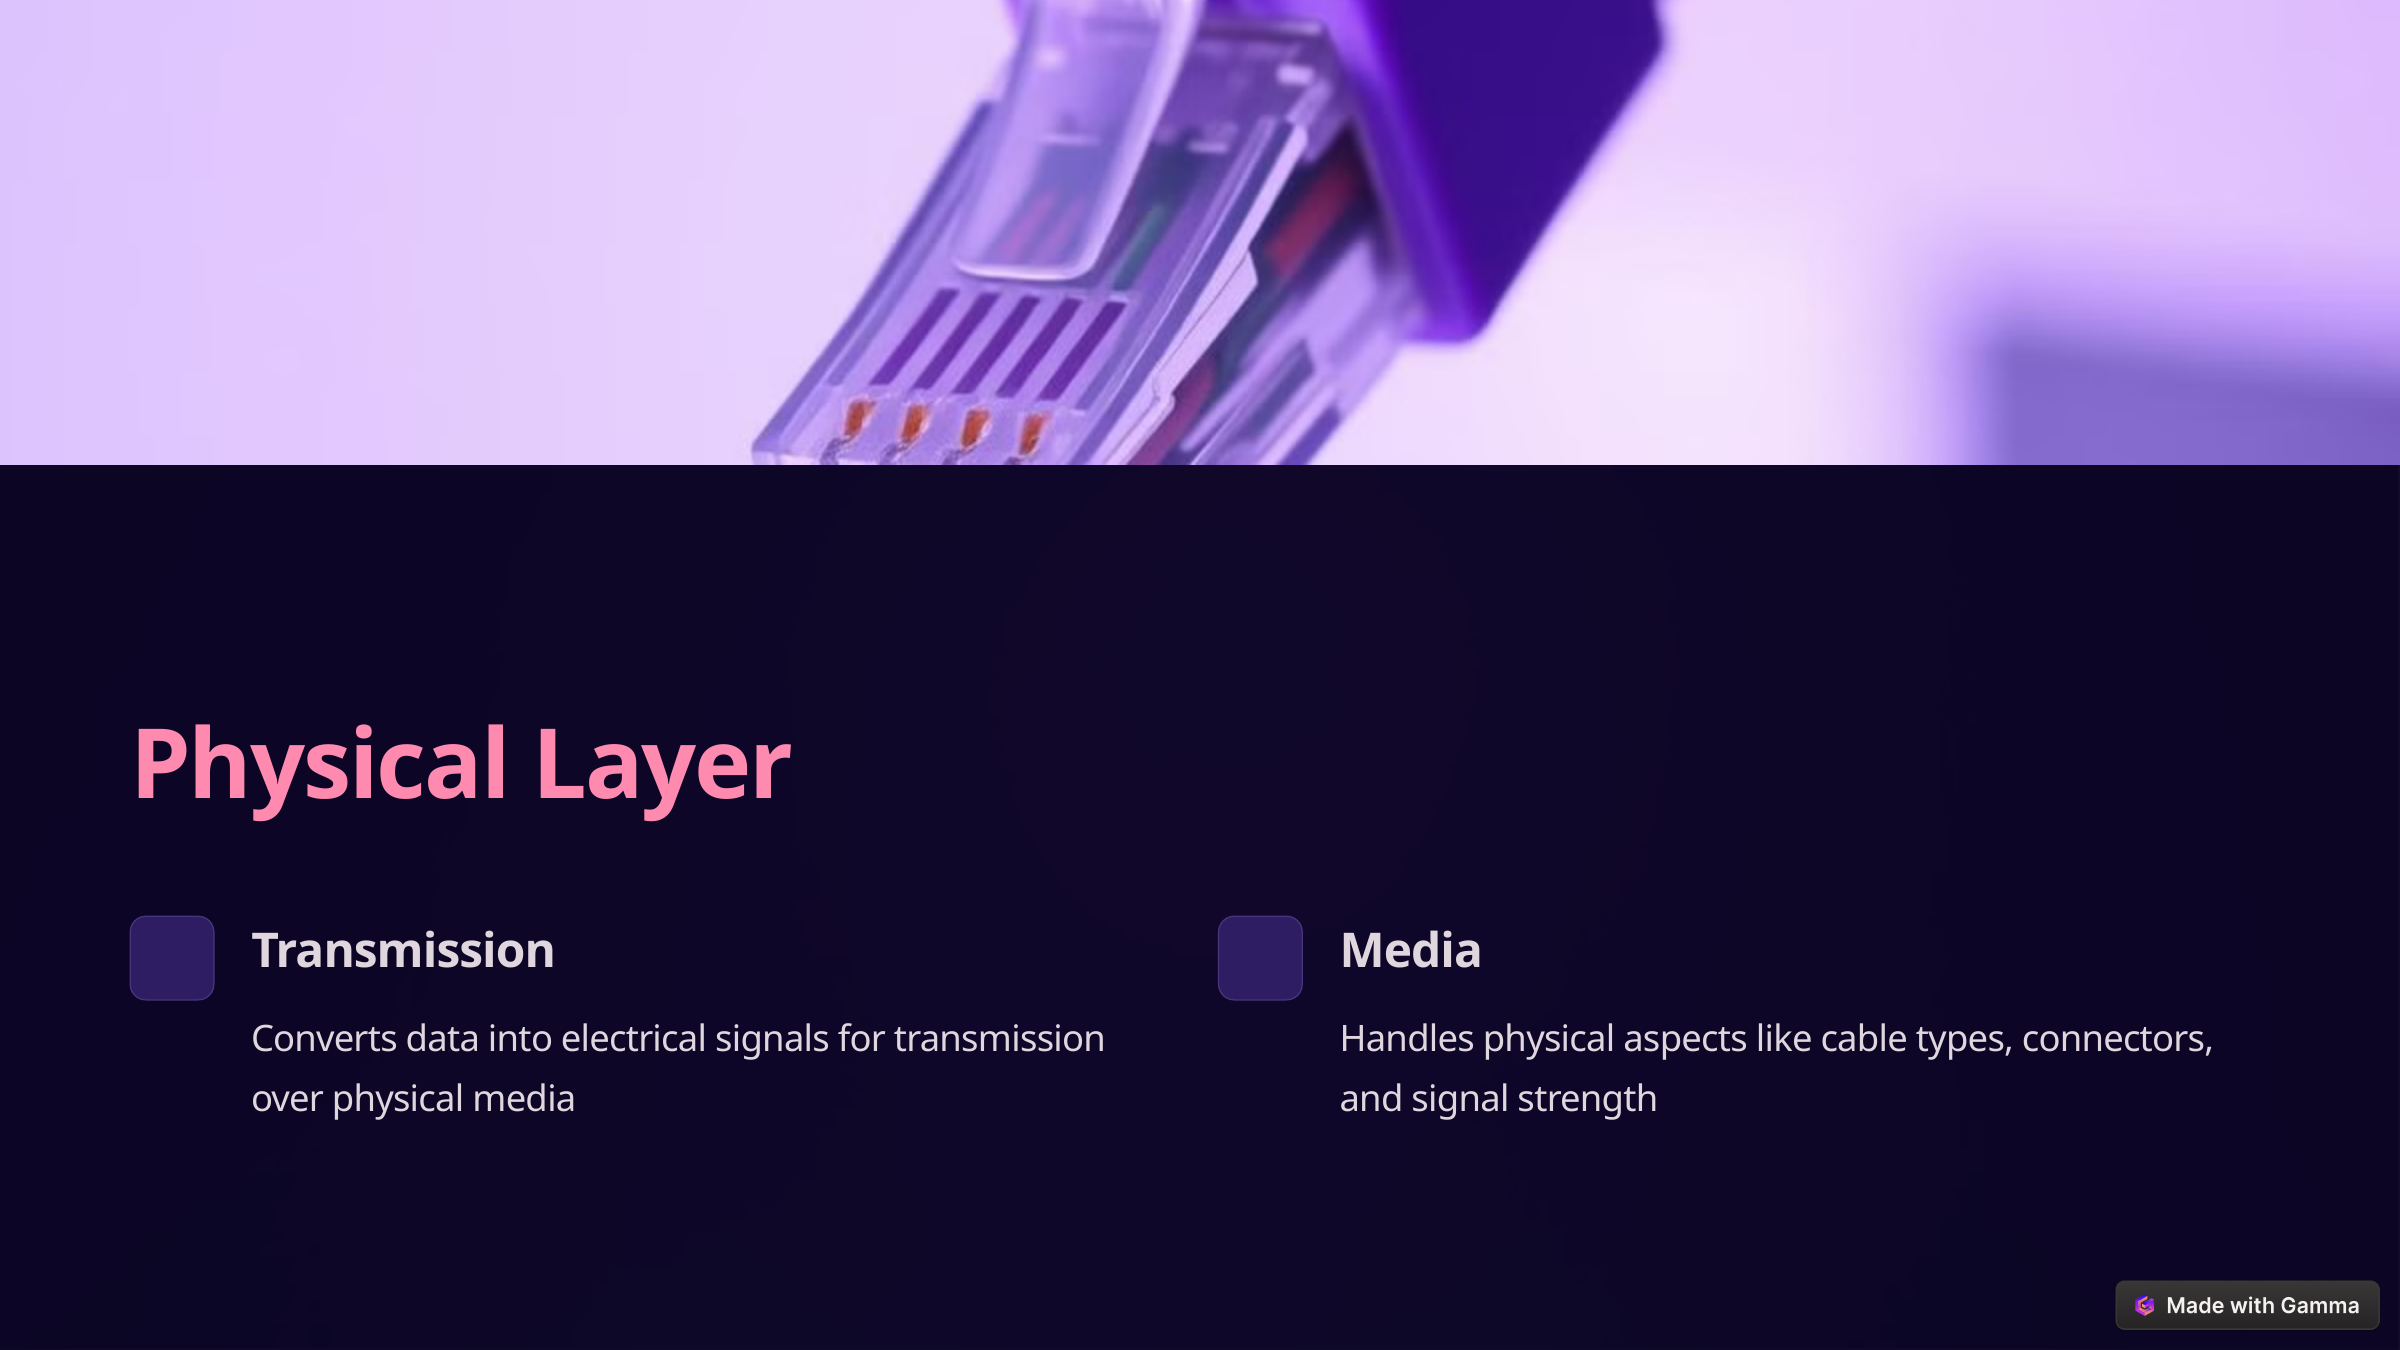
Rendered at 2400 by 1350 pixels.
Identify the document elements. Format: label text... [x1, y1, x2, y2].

text_box Transmission [251, 916, 740, 978]
picture [0, 0, 2400, 466]
text_box Handles physical aspects like cable types, connectors, and signal strength [1339, 999, 2270, 1119]
text_box Media [1339, 916, 1828, 978]
text_box Converts data into electrical signals for transmission over physical media [251, 999, 1182, 1119]
text_box [1218, 916, 1303, 1000]
text_box [130, 916, 214, 1000]
text_box Physical Layer [130, 696, 1107, 819]
picture [2106, 1271, 2389, 1339]
